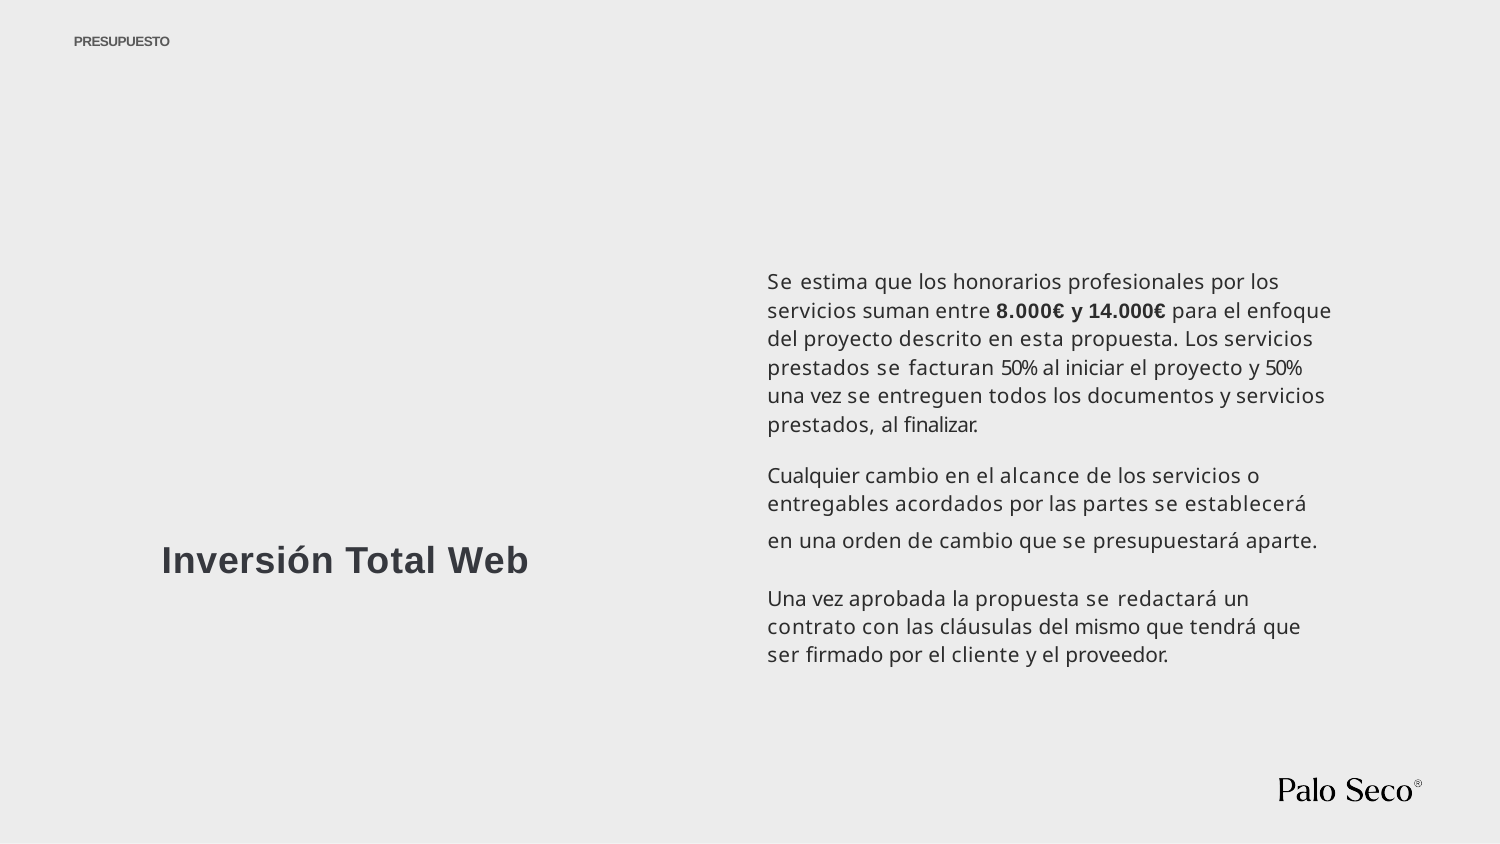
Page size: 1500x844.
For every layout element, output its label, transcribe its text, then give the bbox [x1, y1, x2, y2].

text_box en una orden de cambio que se presupuestará aparte. [765, 525, 1331, 553]
text_box Una vez aprobada la propuesta se redactará un contrato con las cláusulas del mismo que tendrá que ser ﬁrmado por el cliente y el proveedor. [765, 579, 1316, 667]
text_box Inversión Total Web [159, 533, 536, 581]
text_box Se estima que los honorarios profesionales por los servicios suman entre 8.000€ y 14.000€ para el enfoque del proyecto descrito en esta propuesta. Los servicios prestados se facturan 50% al iniciar el proyecto y 50% una vez se entreguen todos los documentos y servicios prestados, al ﬁnalizar. Cualquier cambio en el alcance de los servicios o entregables acordados por las partes se establecerá [765, 263, 1343, 516]
text_box PRESUPUESTO [71, 30, 174, 50]
picture [1258, 762, 1440, 818]
